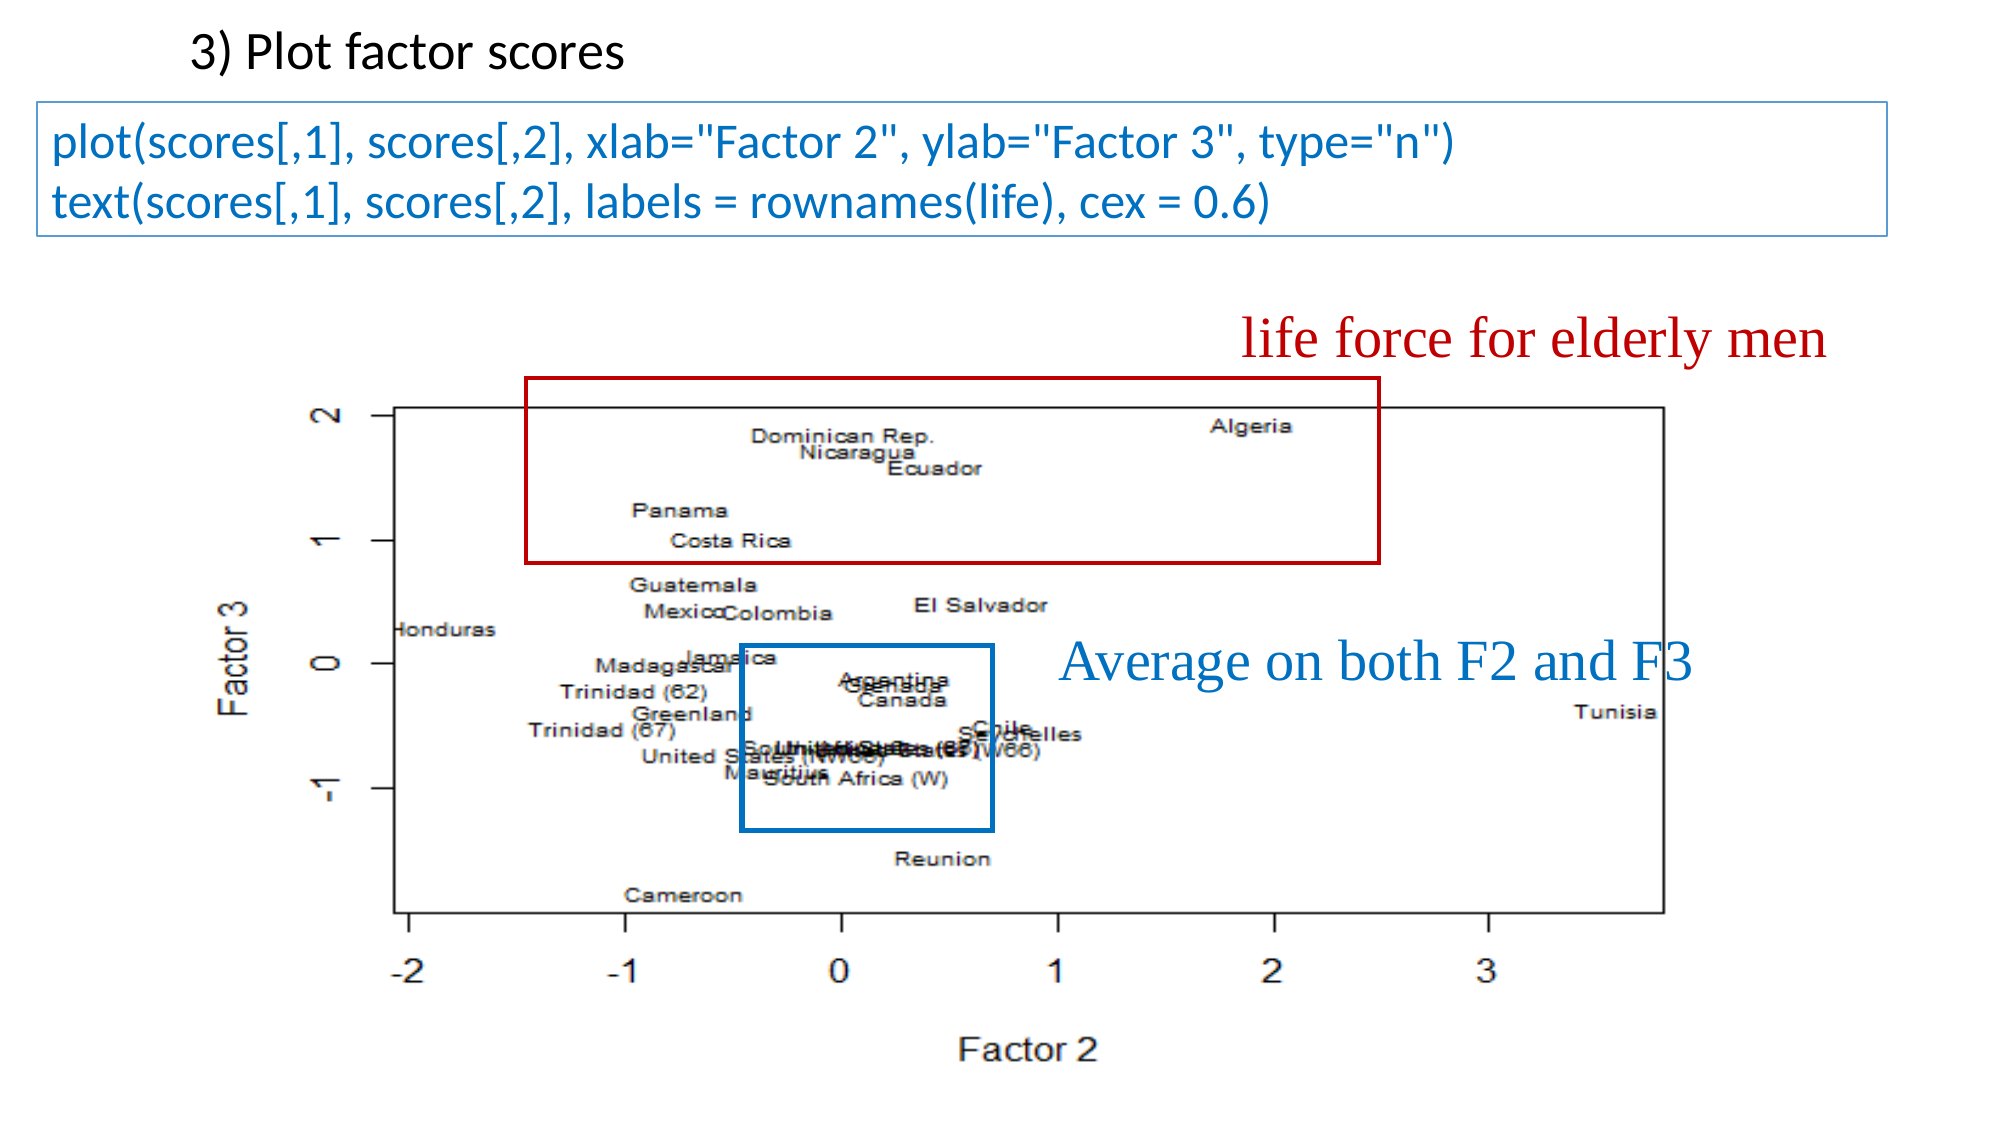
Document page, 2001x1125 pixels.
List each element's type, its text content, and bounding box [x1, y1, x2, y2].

text_box plot(scores[,1], scores[,2], xlab="Factor 2", ylab="Factor 3", type="n") text(scores[,1], scores[,2], labels = rownames(life), cex = 0.6) [36, 101, 1888, 237]
text_box life force for elderly men [1763, 292, 1858, 377]
picture [204, 250, 1763, 1110]
text_box 3) Plot factor scores [24, 0, 2000, 88]
